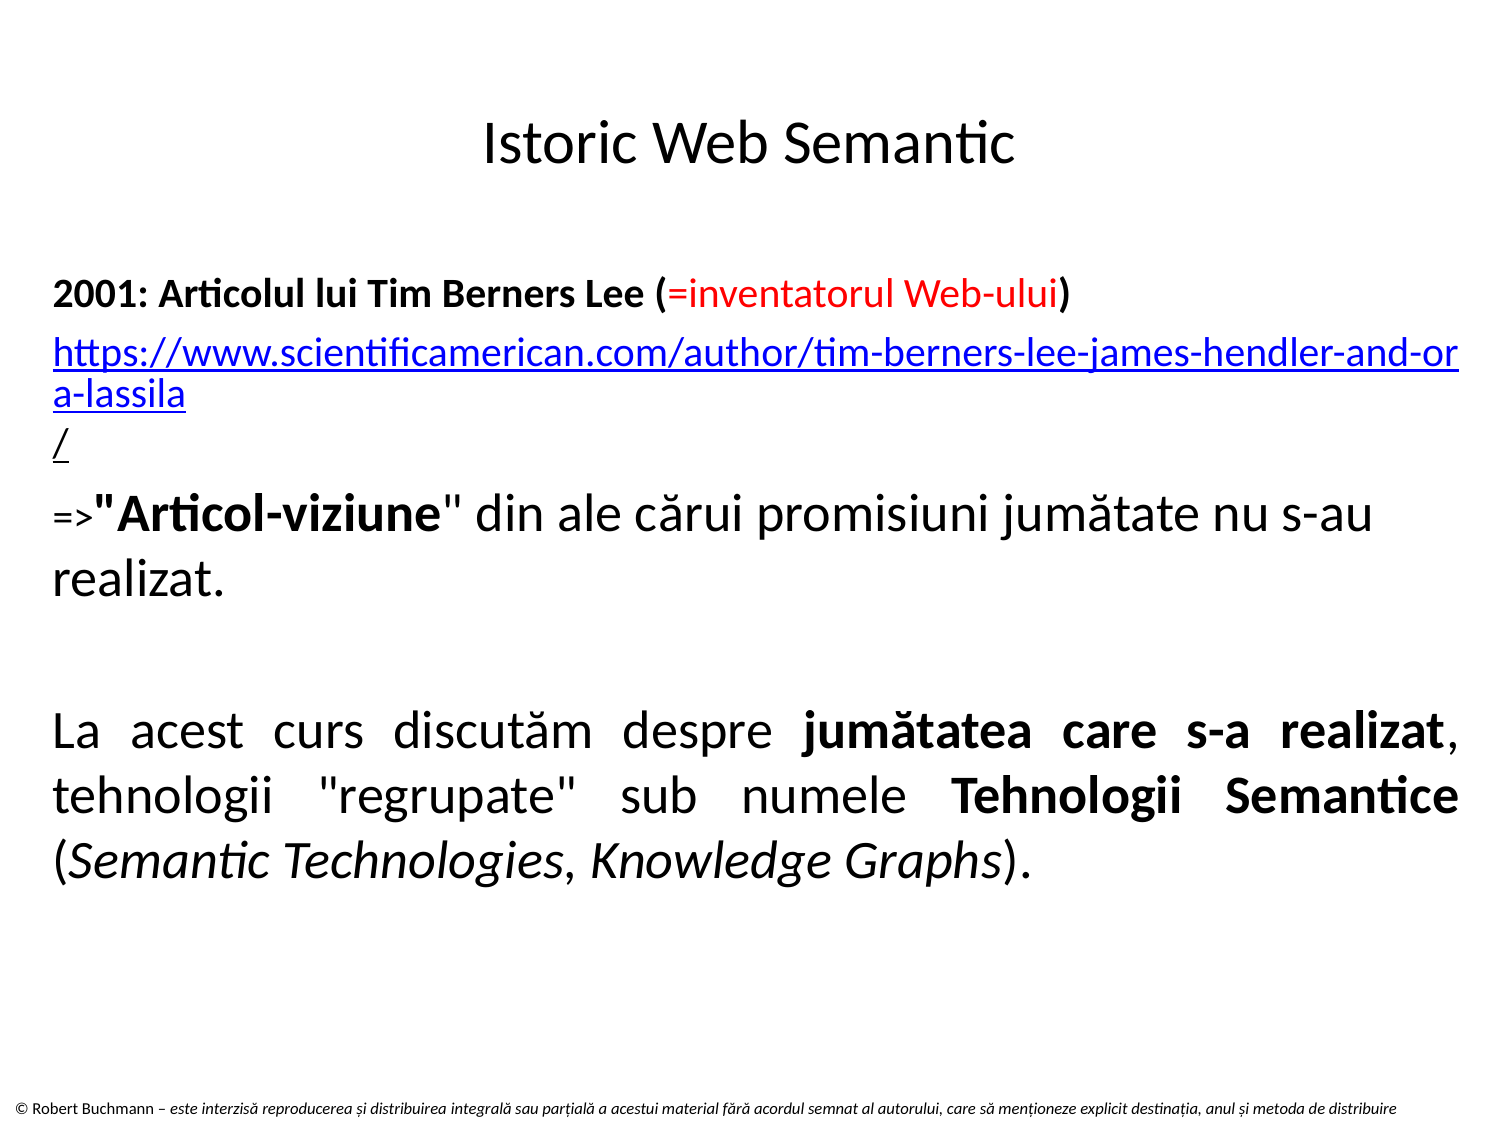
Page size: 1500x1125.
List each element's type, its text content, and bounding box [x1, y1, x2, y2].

title Istoric Web Semantic [75, 45, 1425, 200]
list 2001: Articolul lui Tim Berners Lee (=inventatorul Web-ului) https://www.scientificamerican.com/author/tim-berners-lee-james-hendler-and-ora-lassila/ =>"Articol-viziune" din ale cărui promisiuni jumătate nu s-au realizat. La acest curs discutăm despre jumătatea care s-a realizat, tehnologii "regrupate" sub numele Tehnologii Semantice (Semantic Technologies, Knowledge Graphs). [37, 200, 1475, 1094]
